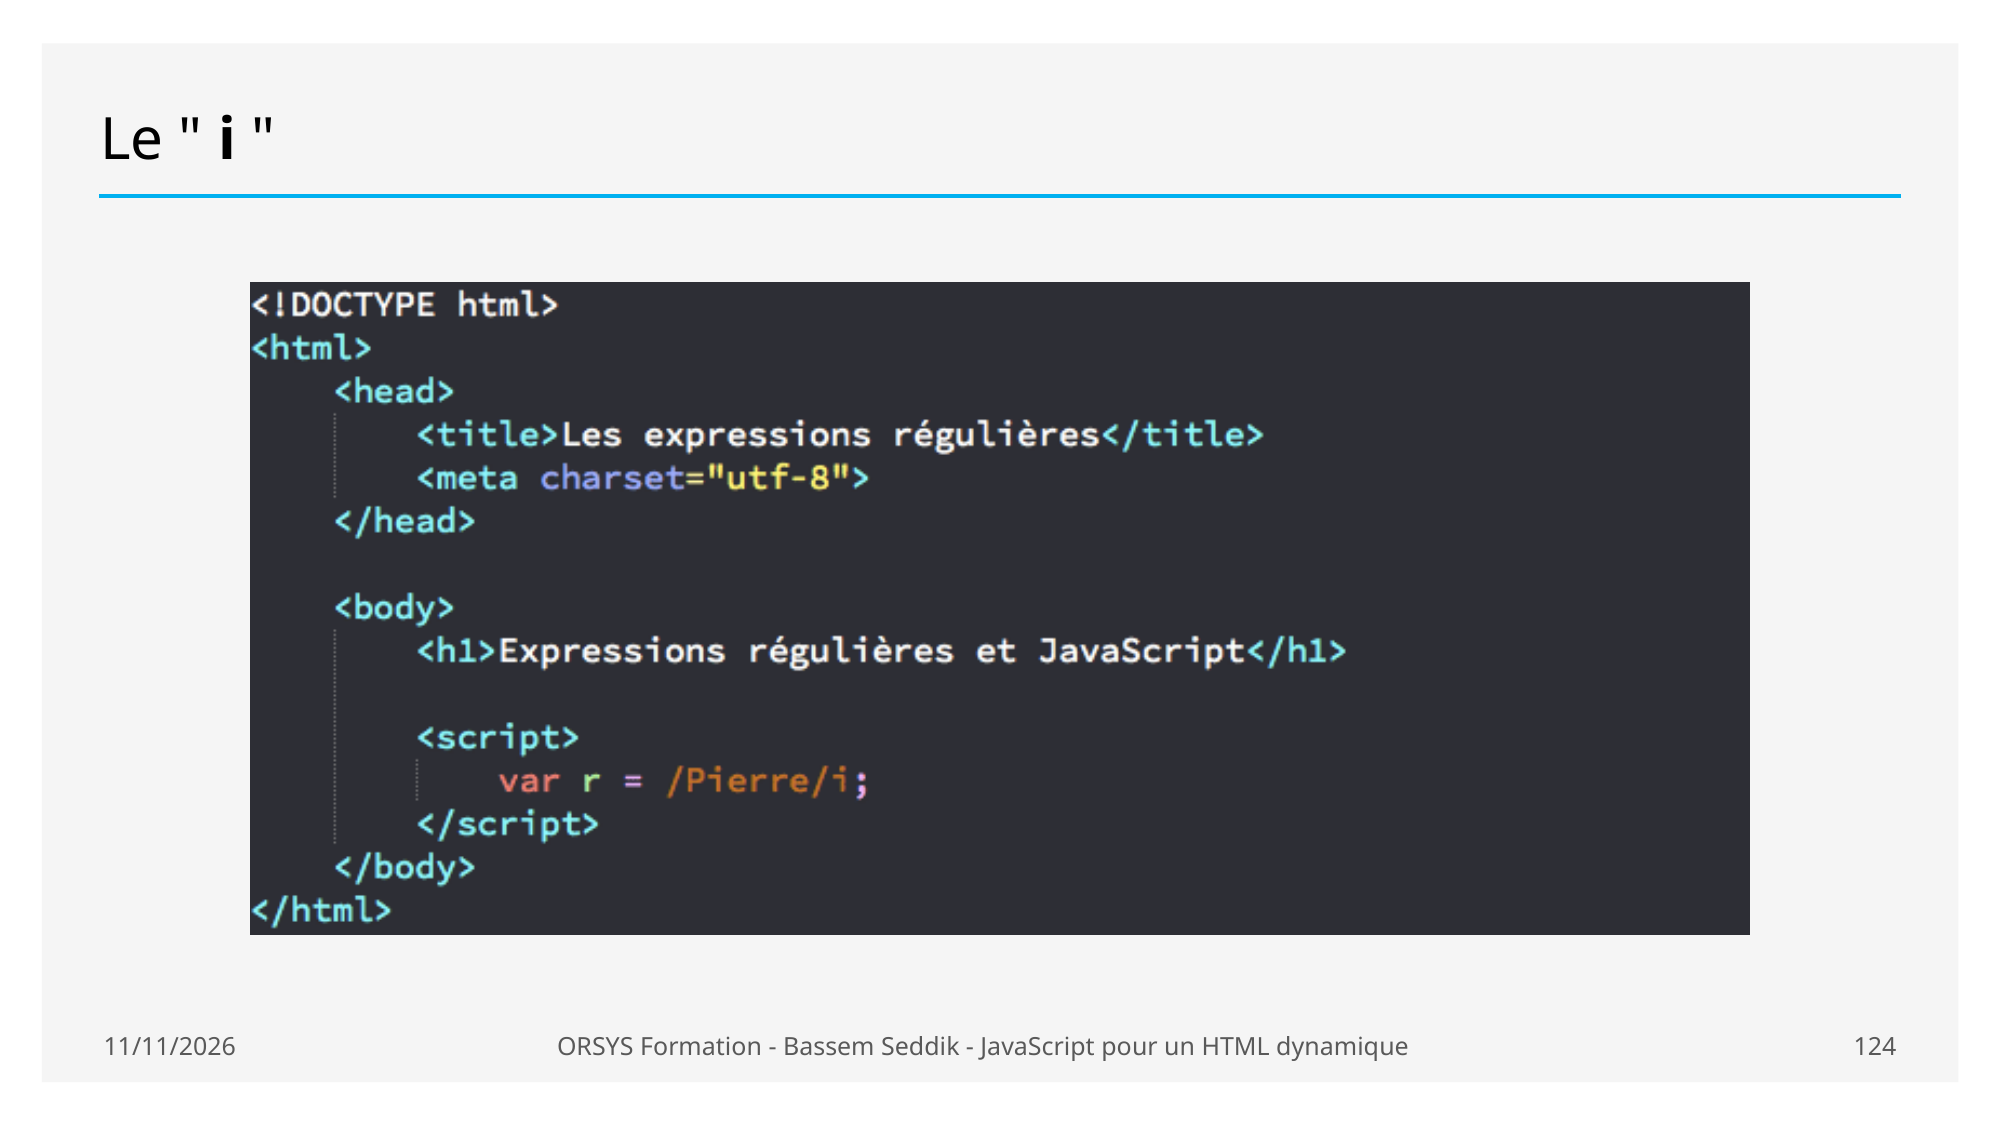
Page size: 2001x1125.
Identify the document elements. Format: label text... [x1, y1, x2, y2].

picture [250, 282, 1750, 935]
slide_number 124 [1626, 1017, 1912, 1078]
footer ORSYS Formation - Bassem Seddik - JavaScript pour un HTML dynamique [340, 1017, 1626, 1078]
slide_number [88, 1017, 340, 1078]
title Le " i " [85, 73, 1888, 179]
